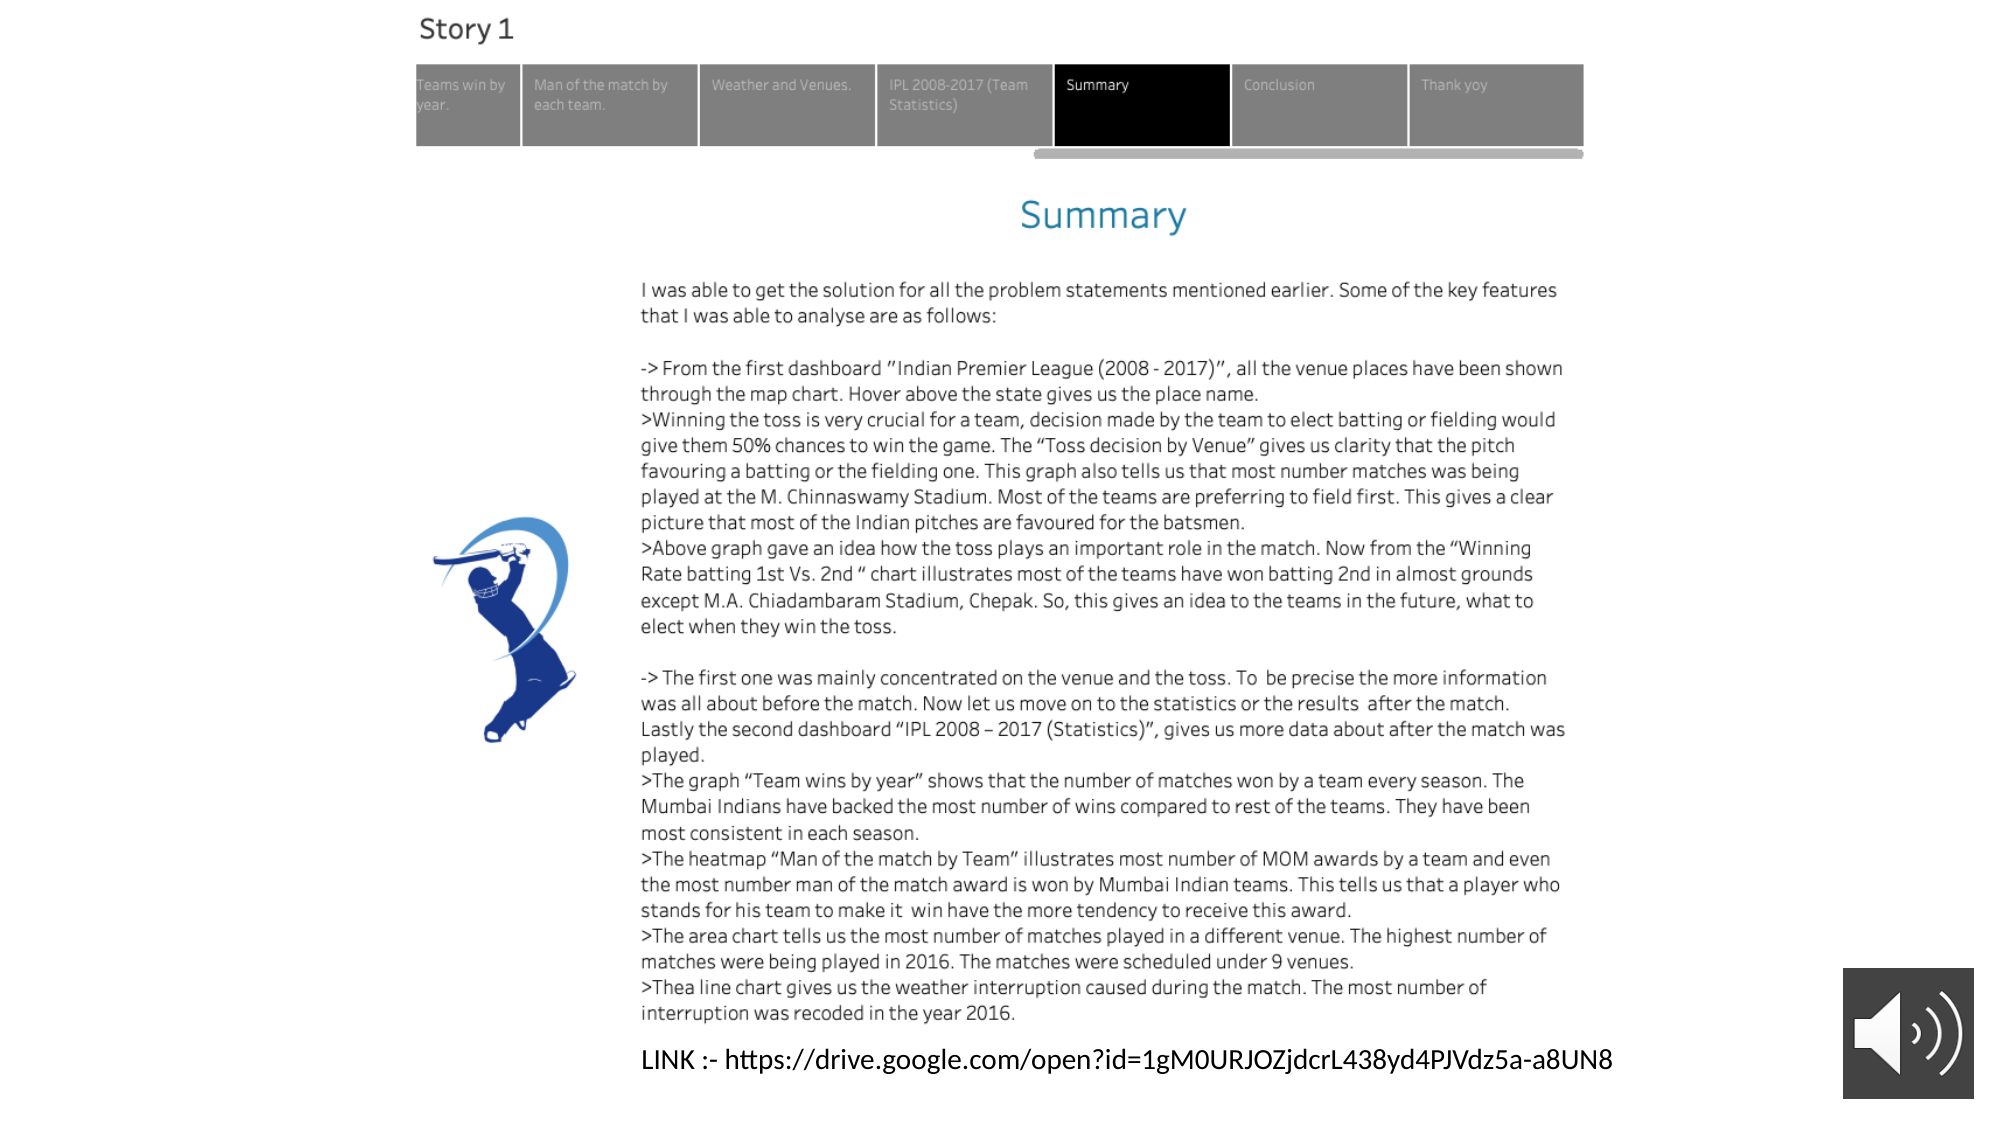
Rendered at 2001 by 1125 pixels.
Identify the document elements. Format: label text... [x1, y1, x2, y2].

text_box LINK :- https://drive.google.com/open?id=1gM0URJOZjdcrL438yd4PJVdz5a-a8UN8 [1593, 1033, 1841, 1083]
picture [407, 0, 1593, 1125]
picture [1841, 966, 1975, 1100]
